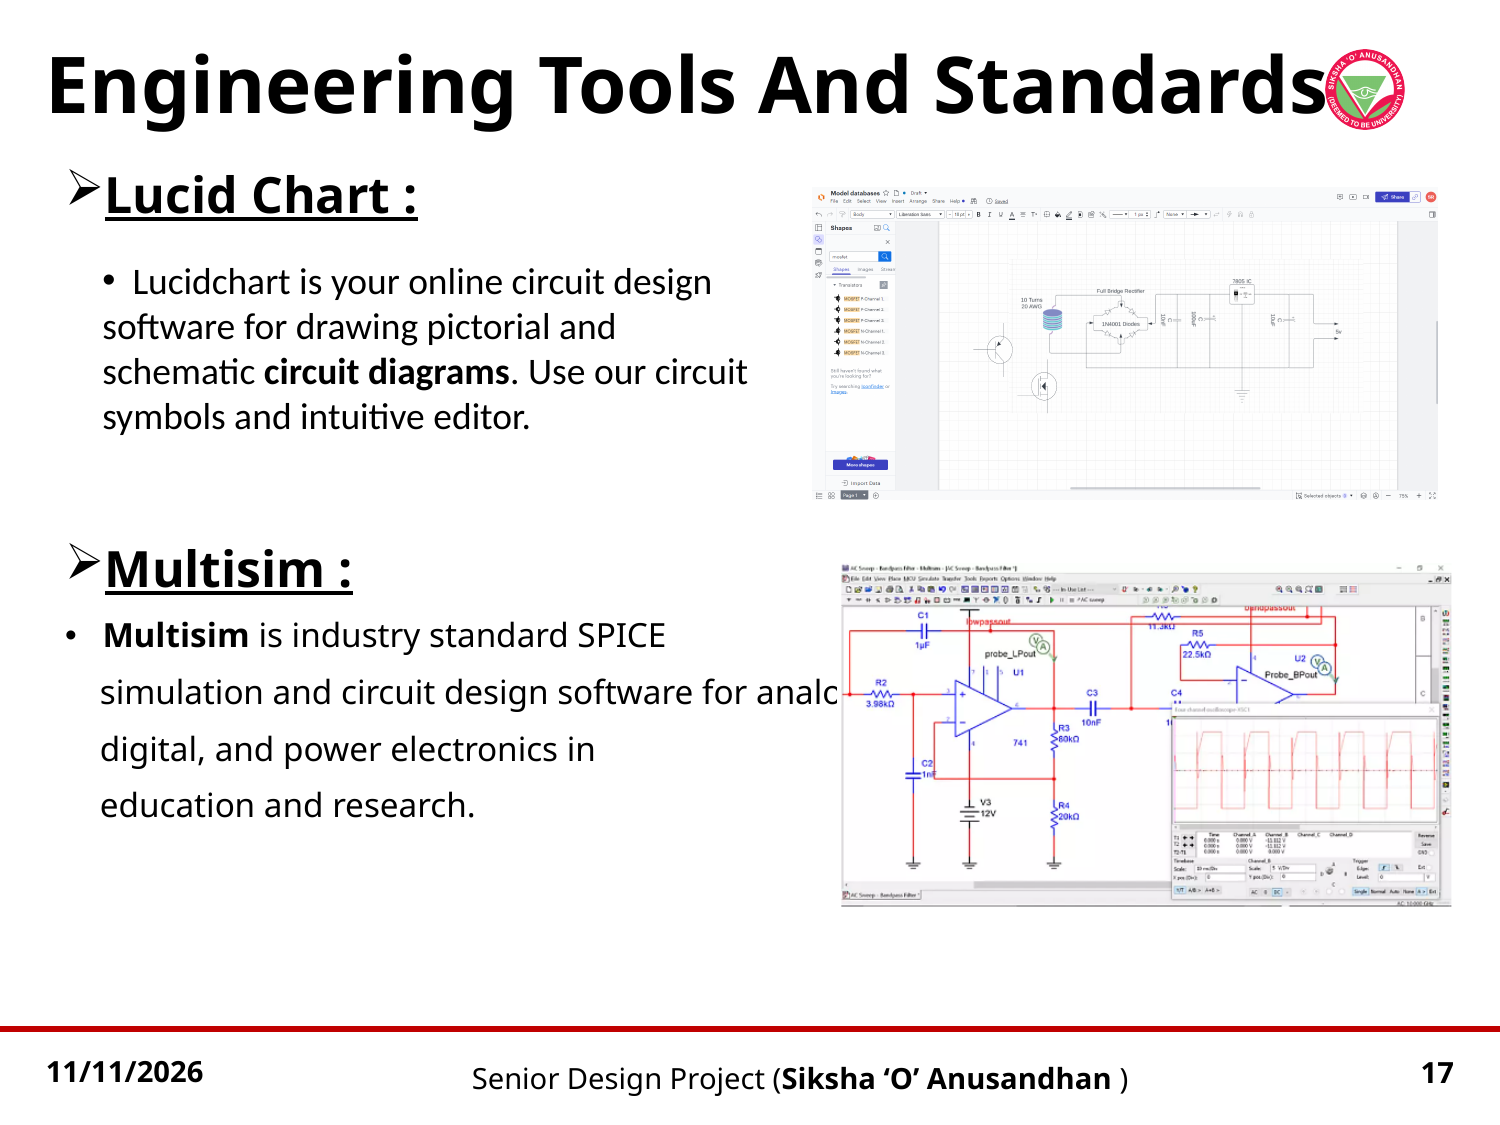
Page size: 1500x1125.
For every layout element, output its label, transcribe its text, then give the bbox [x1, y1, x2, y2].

picture [812, 187, 1438, 500]
list Lucid Chart : Multisim : Multisim is industry standard SPICE simulation and circuit design software for analog, digital, and power electronics in education and research. [50, 162, 1472, 1018]
title Engineering Tools And Standards [30, 36, 1472, 141]
text_box Lucidchart is your online circuit design software for drawing pictorial and schematic circuit diagrams. Use our circuit symbols and intuitive editor. [87, 249, 812, 445]
picture [837, 562, 1458, 911]
picture [1324, 49, 1405, 130]
slide_number 17 [1380, 1044, 1470, 1104]
footer Senior Design Project (Siksha ‘O’ Anusandhan ) [237, 1065, 1371, 1125]
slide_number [30, 1043, 226, 1104]
